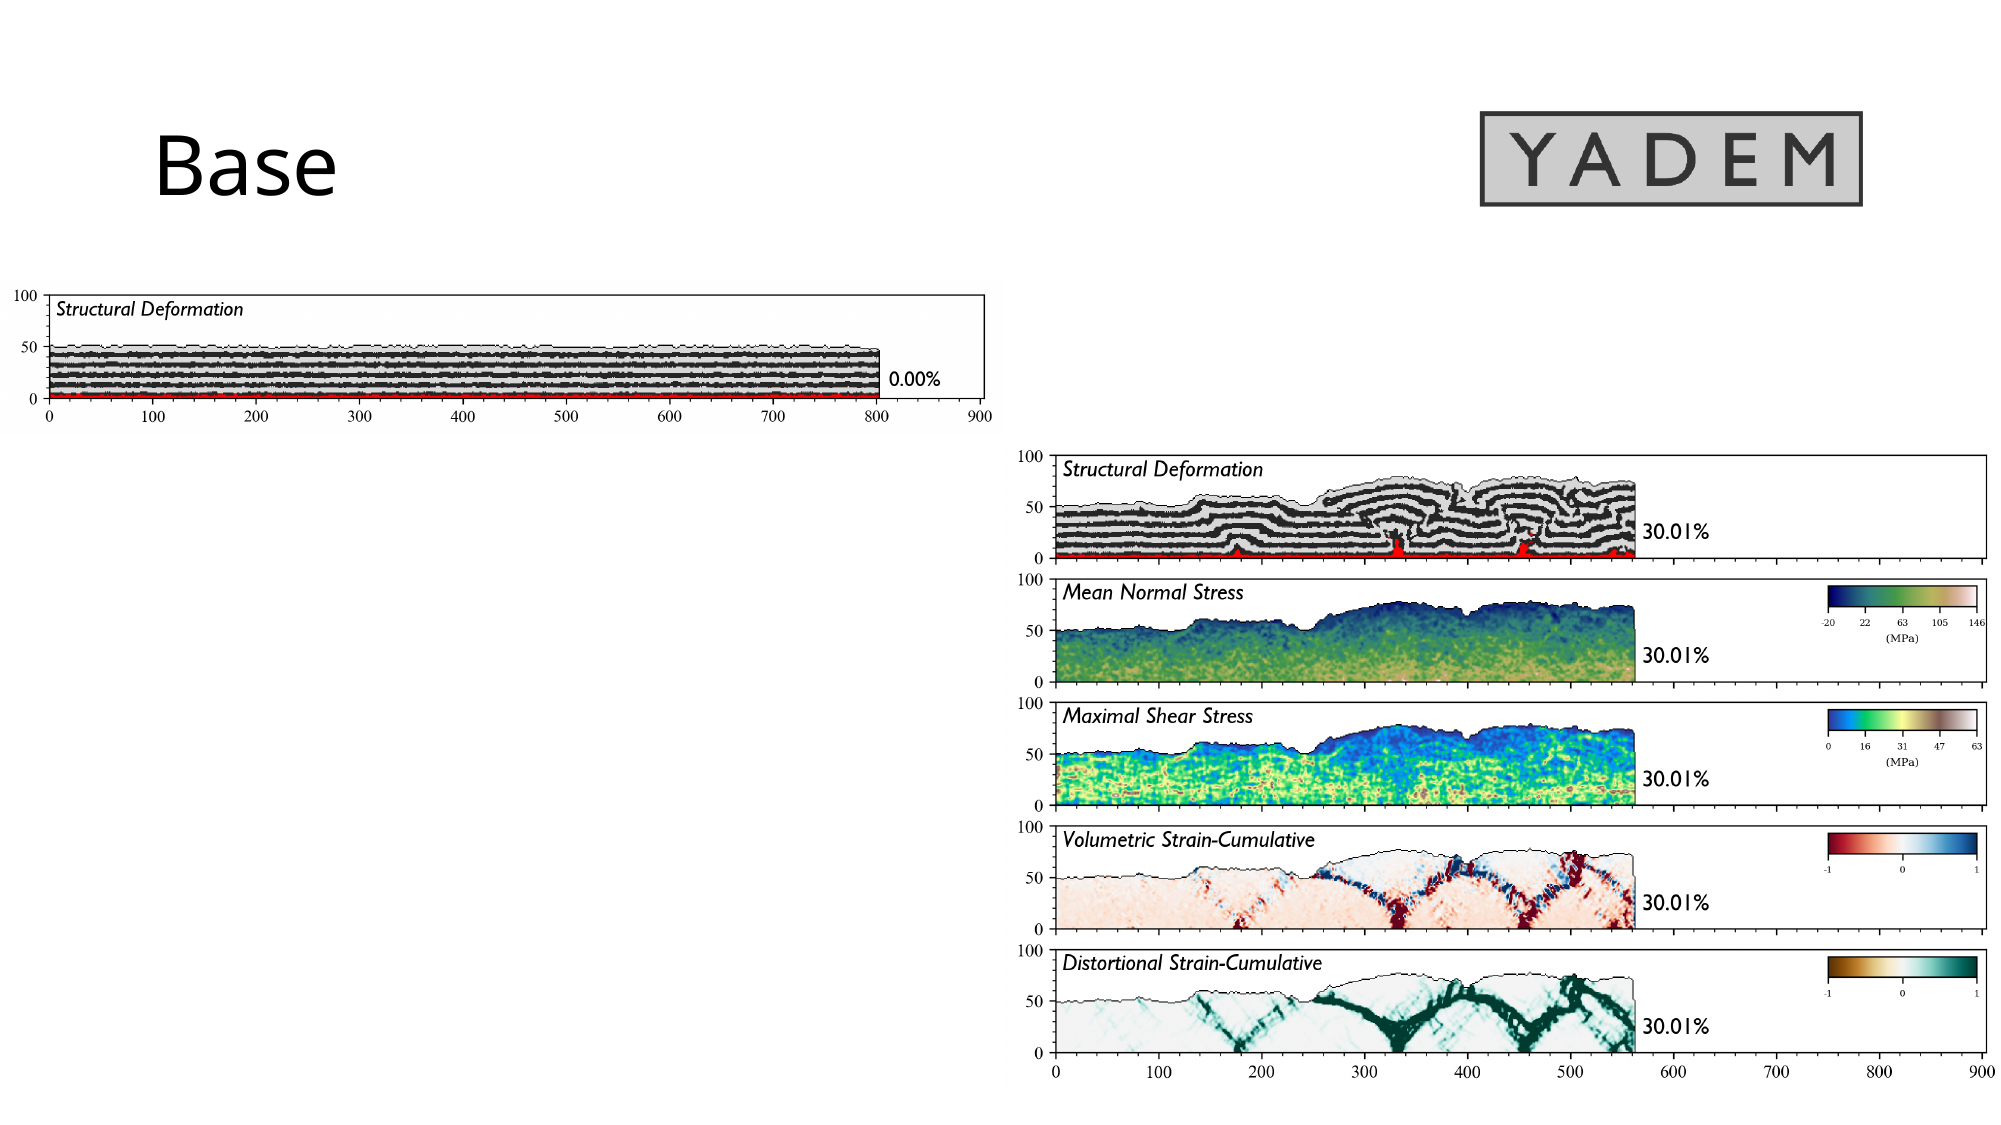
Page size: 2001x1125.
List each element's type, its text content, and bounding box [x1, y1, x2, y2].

picture [1479, 111, 1863, 207]
title Base [137, 59, 1863, 278]
picture [0, 277, 2000, 1094]
